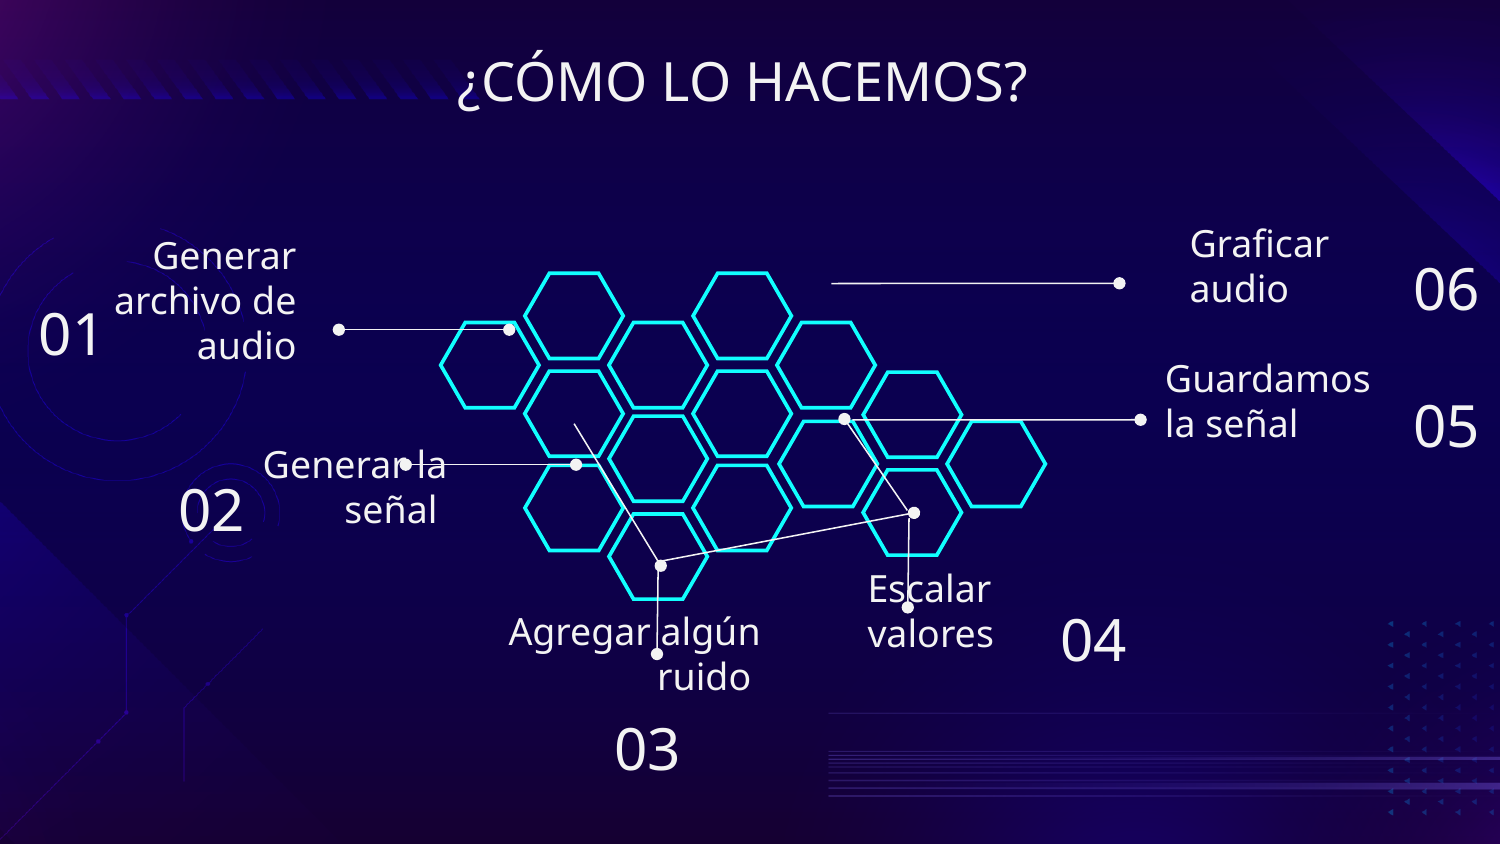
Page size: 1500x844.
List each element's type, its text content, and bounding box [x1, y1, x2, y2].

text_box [844, 418, 908, 511]
title 03 [599, 696, 887, 792]
text_box Graficar audio [1174, 243, 1398, 326]
title ¿CÓMO LO HACEMOS? [322, 0, 1178, 128]
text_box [913, 427, 1046, 600]
title 01 [24, 282, 312, 378]
text_box Agregar algún ruido [487, 632, 776, 714]
picture [0, 0, 1500, 844]
title 02 [163, 458, 435, 553]
text_box Escalar valores [852, 606, 1045, 670]
title 05 [1398, 374, 1500, 470]
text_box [573, 423, 661, 566]
text_box Guardamos la señal [1149, 379, 1398, 461]
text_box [440, 273, 1046, 511]
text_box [661, 512, 903, 562]
title 06 [1398, 237, 1500, 332]
text_box Generar archivo de audio [87, 378, 312, 382]
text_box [440, 472, 651, 600]
title 04 [1045, 588, 1334, 683]
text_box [910, 512, 915, 527]
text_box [663, 570, 902, 600]
